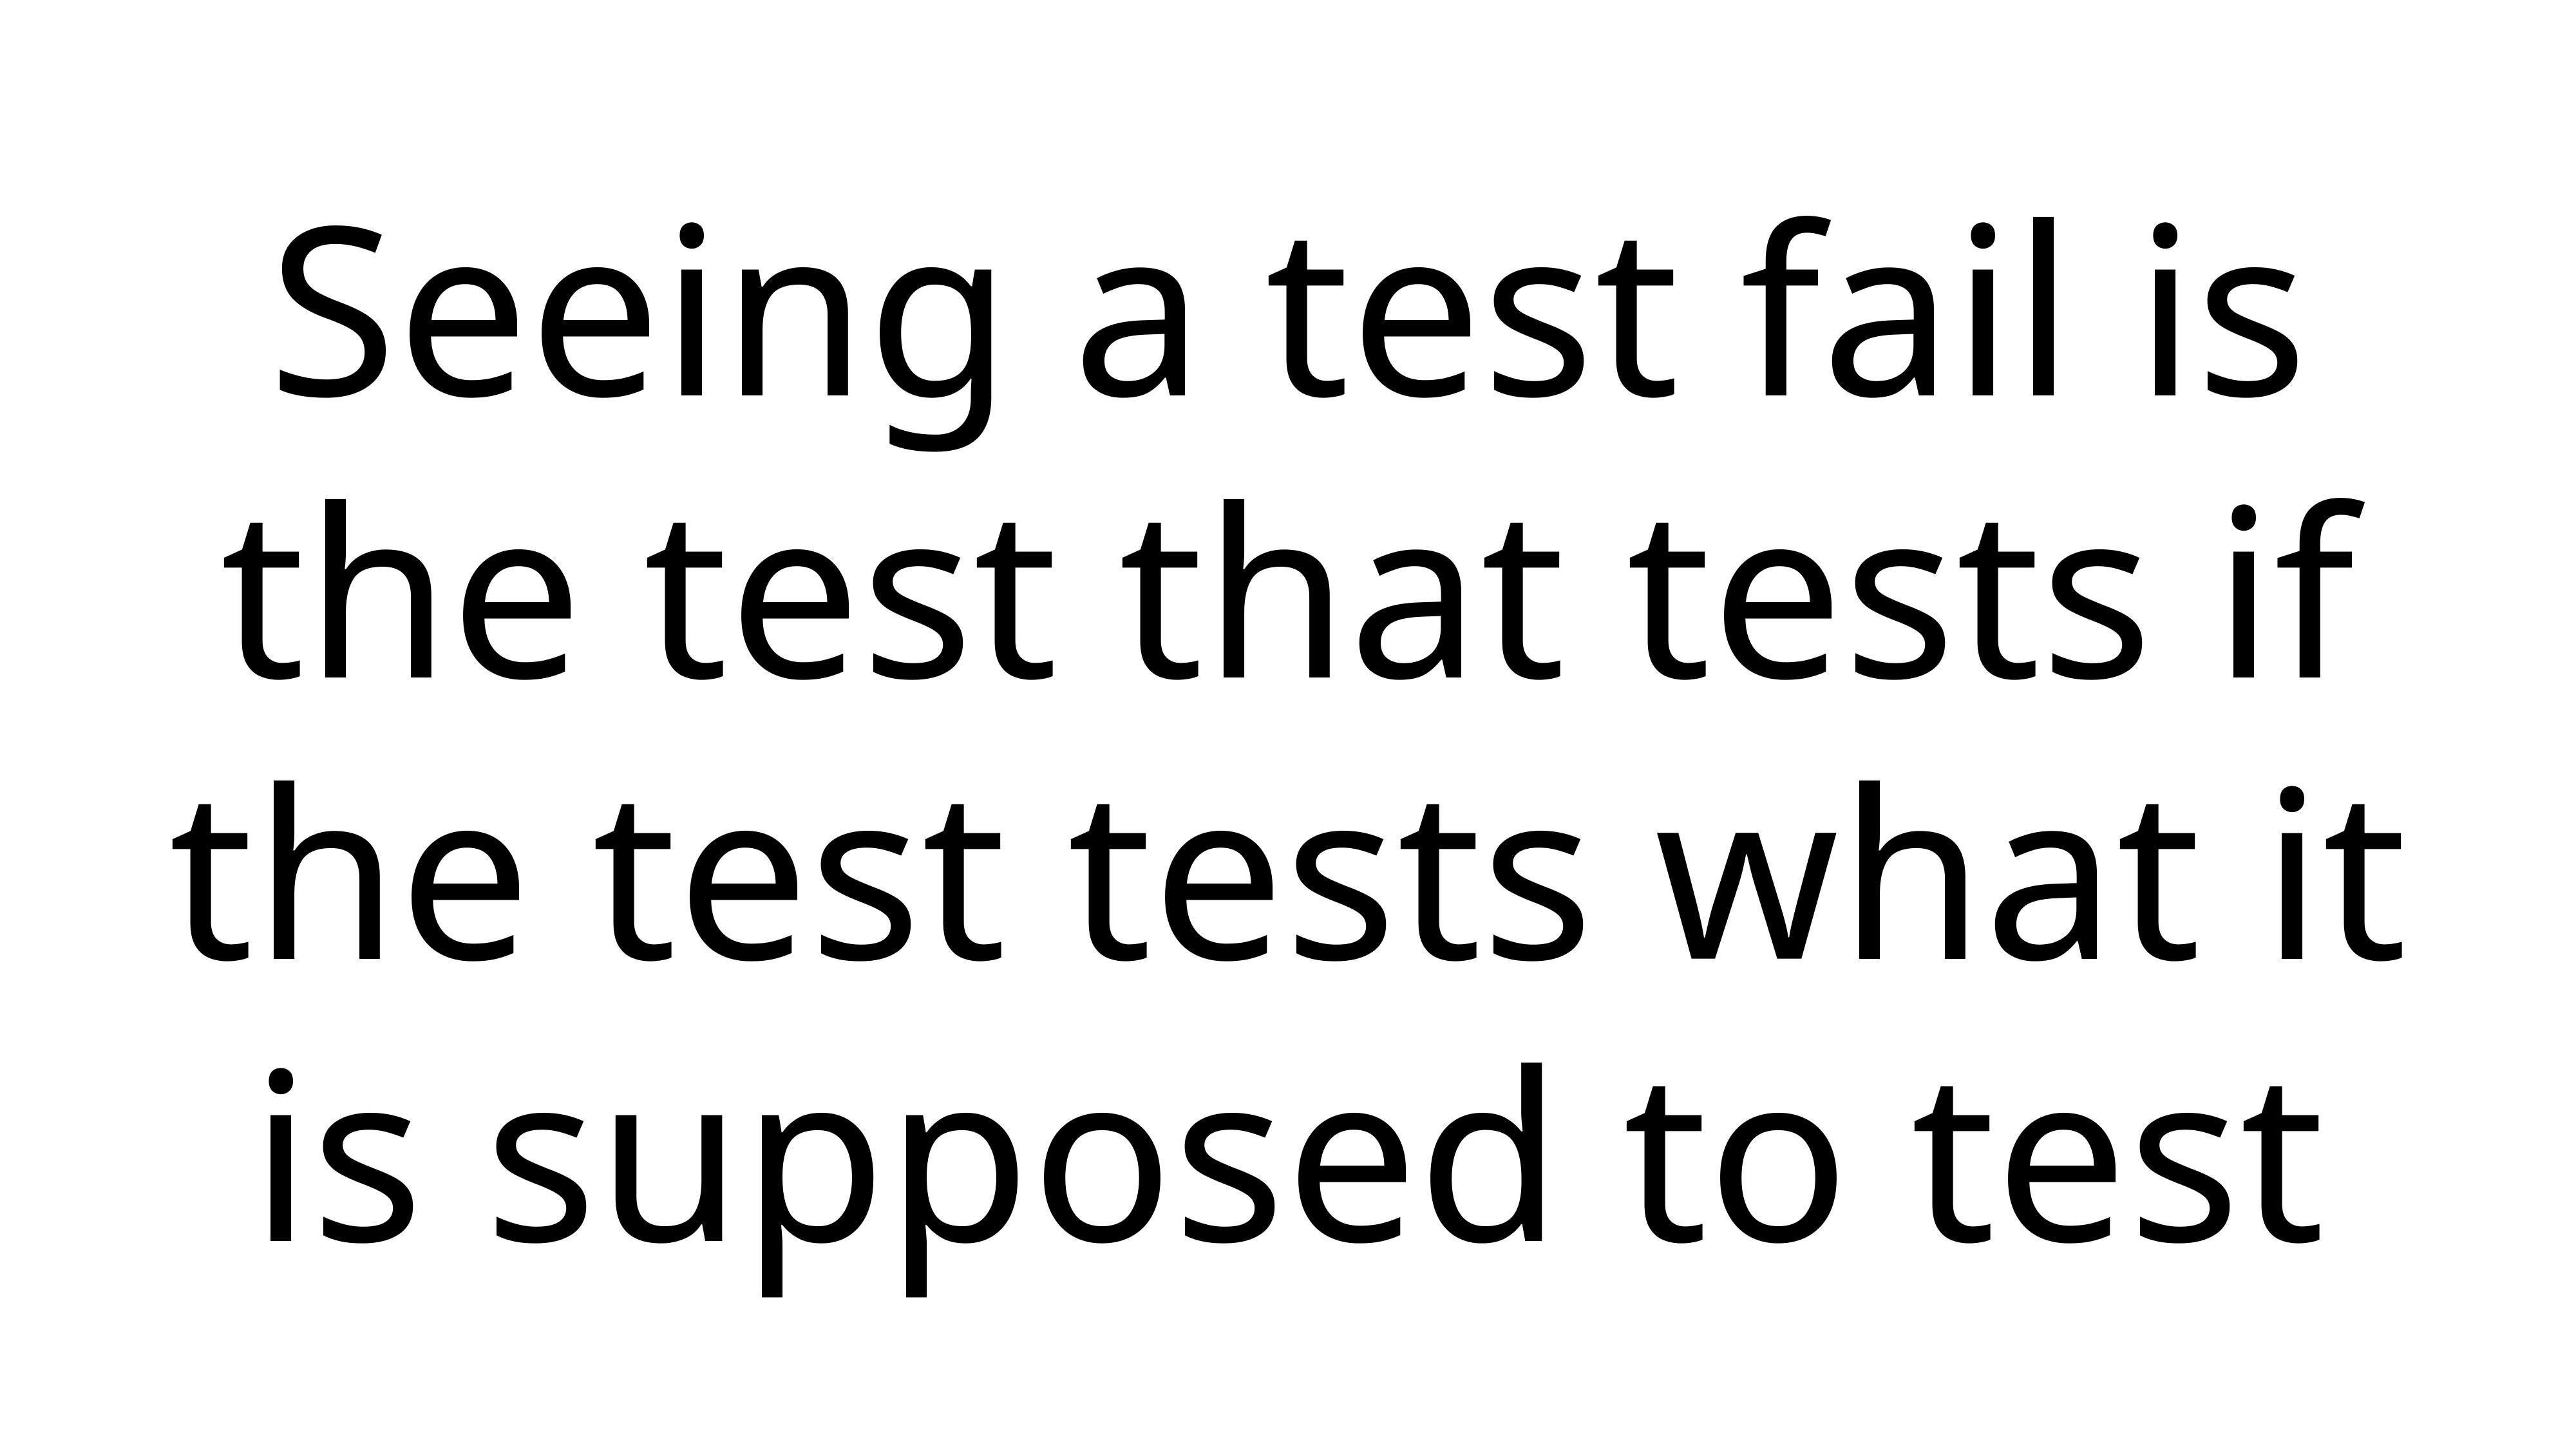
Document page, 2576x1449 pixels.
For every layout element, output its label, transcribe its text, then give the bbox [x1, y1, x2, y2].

title Seeing a test fail is the test that tests if the test tests what it is supposed to test [146, 310, 2430, 1139]
